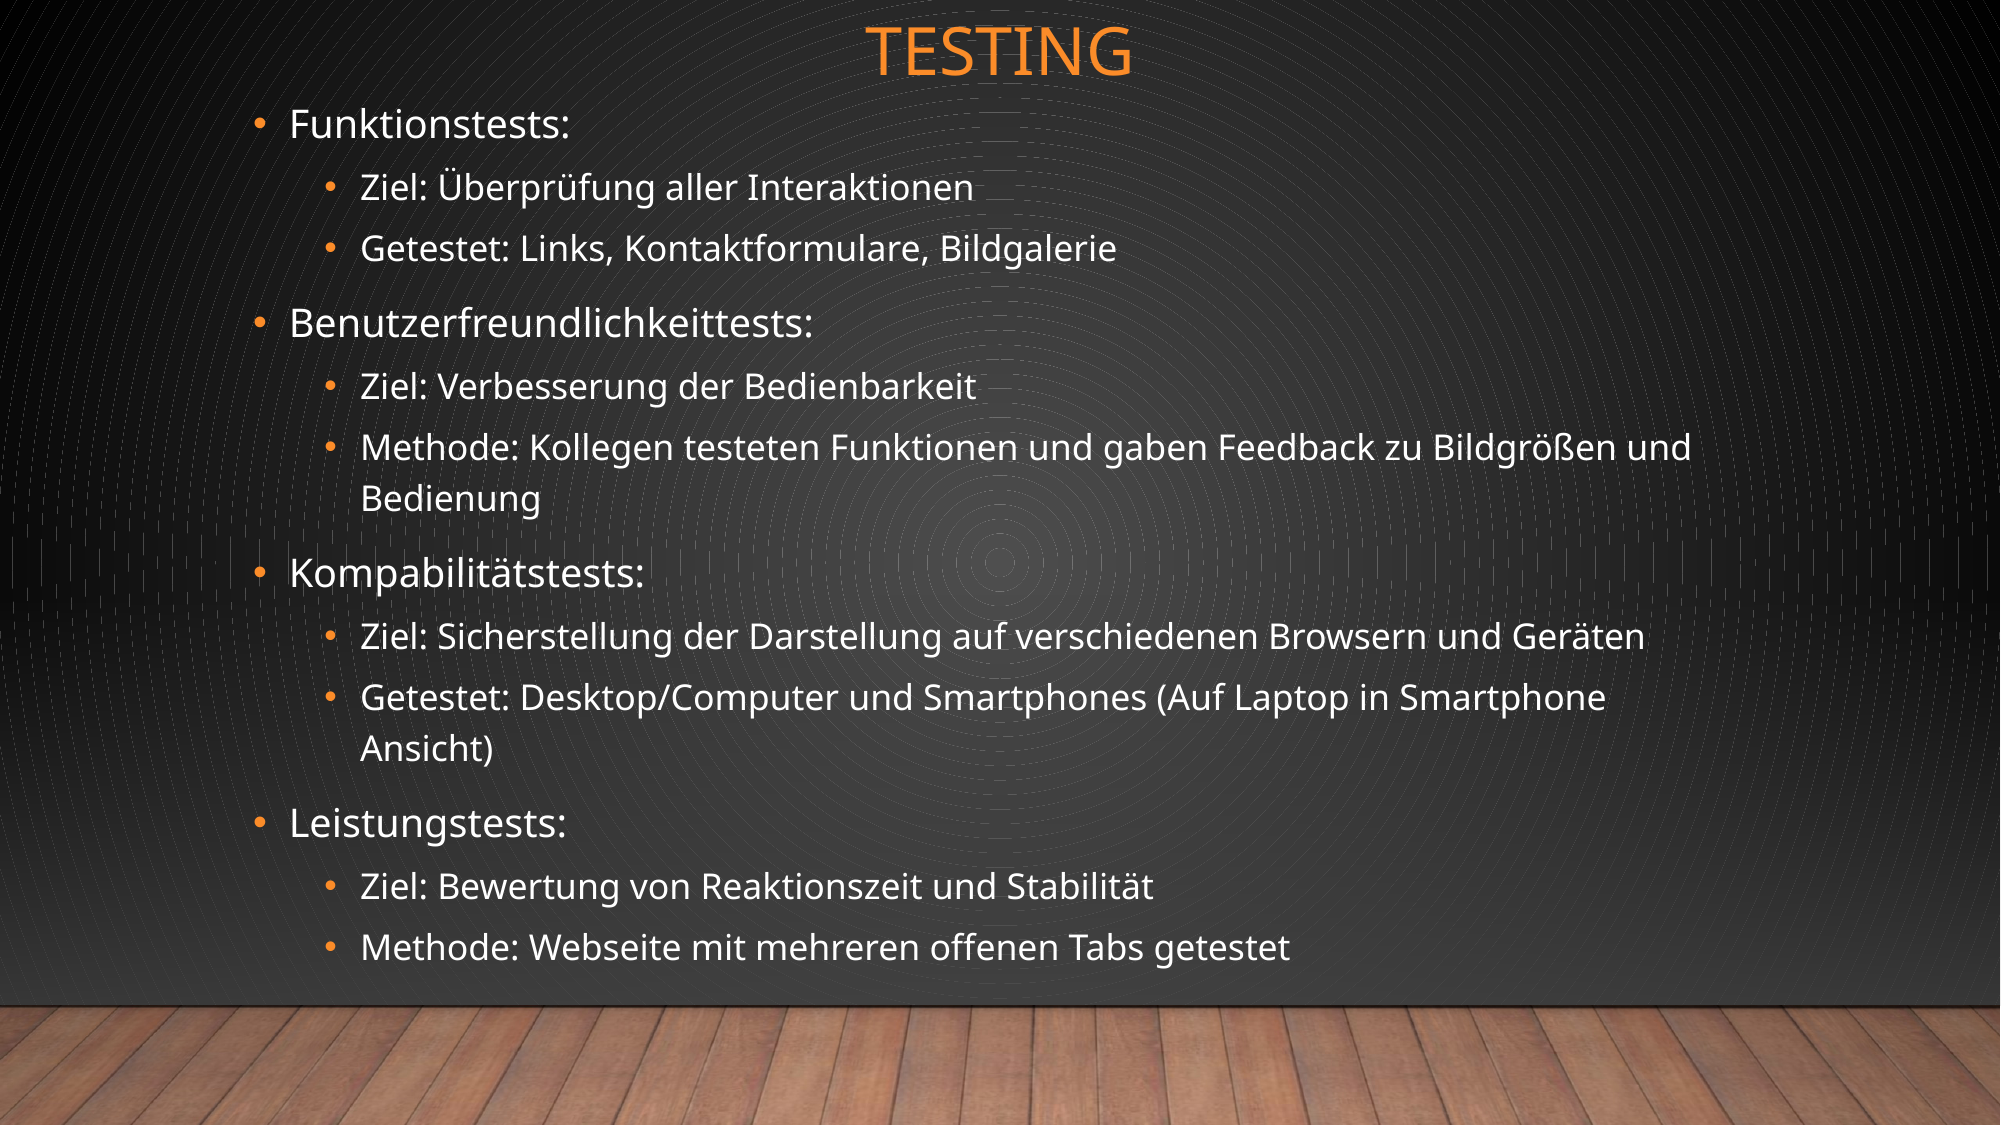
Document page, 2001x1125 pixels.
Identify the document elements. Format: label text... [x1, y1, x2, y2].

list Funktionstests: Ziel: Überprüfung aller Interaktionen Getestet: Links, Kontaktformulare, Bildgalerie Benutzerfreundlichkeittests: Ziel: Verbesserung der Bedienbarkeit Methode: Kollegen testeten Funktionen und gaben Feedback zu Bildgrößen und Bedienung Kompabilitätstests: Ziel: Sicherstellung der Darstellung auf verschiedenen Browsern und Geräten Getestet: Desktop/Computer und Smartphones (Auf Laptop in Smartphone Ansicht) Leistungstests: Ziel: Bewertung von Reaktionszeit und Stabilität Methode: Webseite mit mehreren offenen Tabs getestet [238, 81, 1763, 984]
title Testing [238, 0, 1763, 81]
picture [0, 1005, 2000, 1125]
